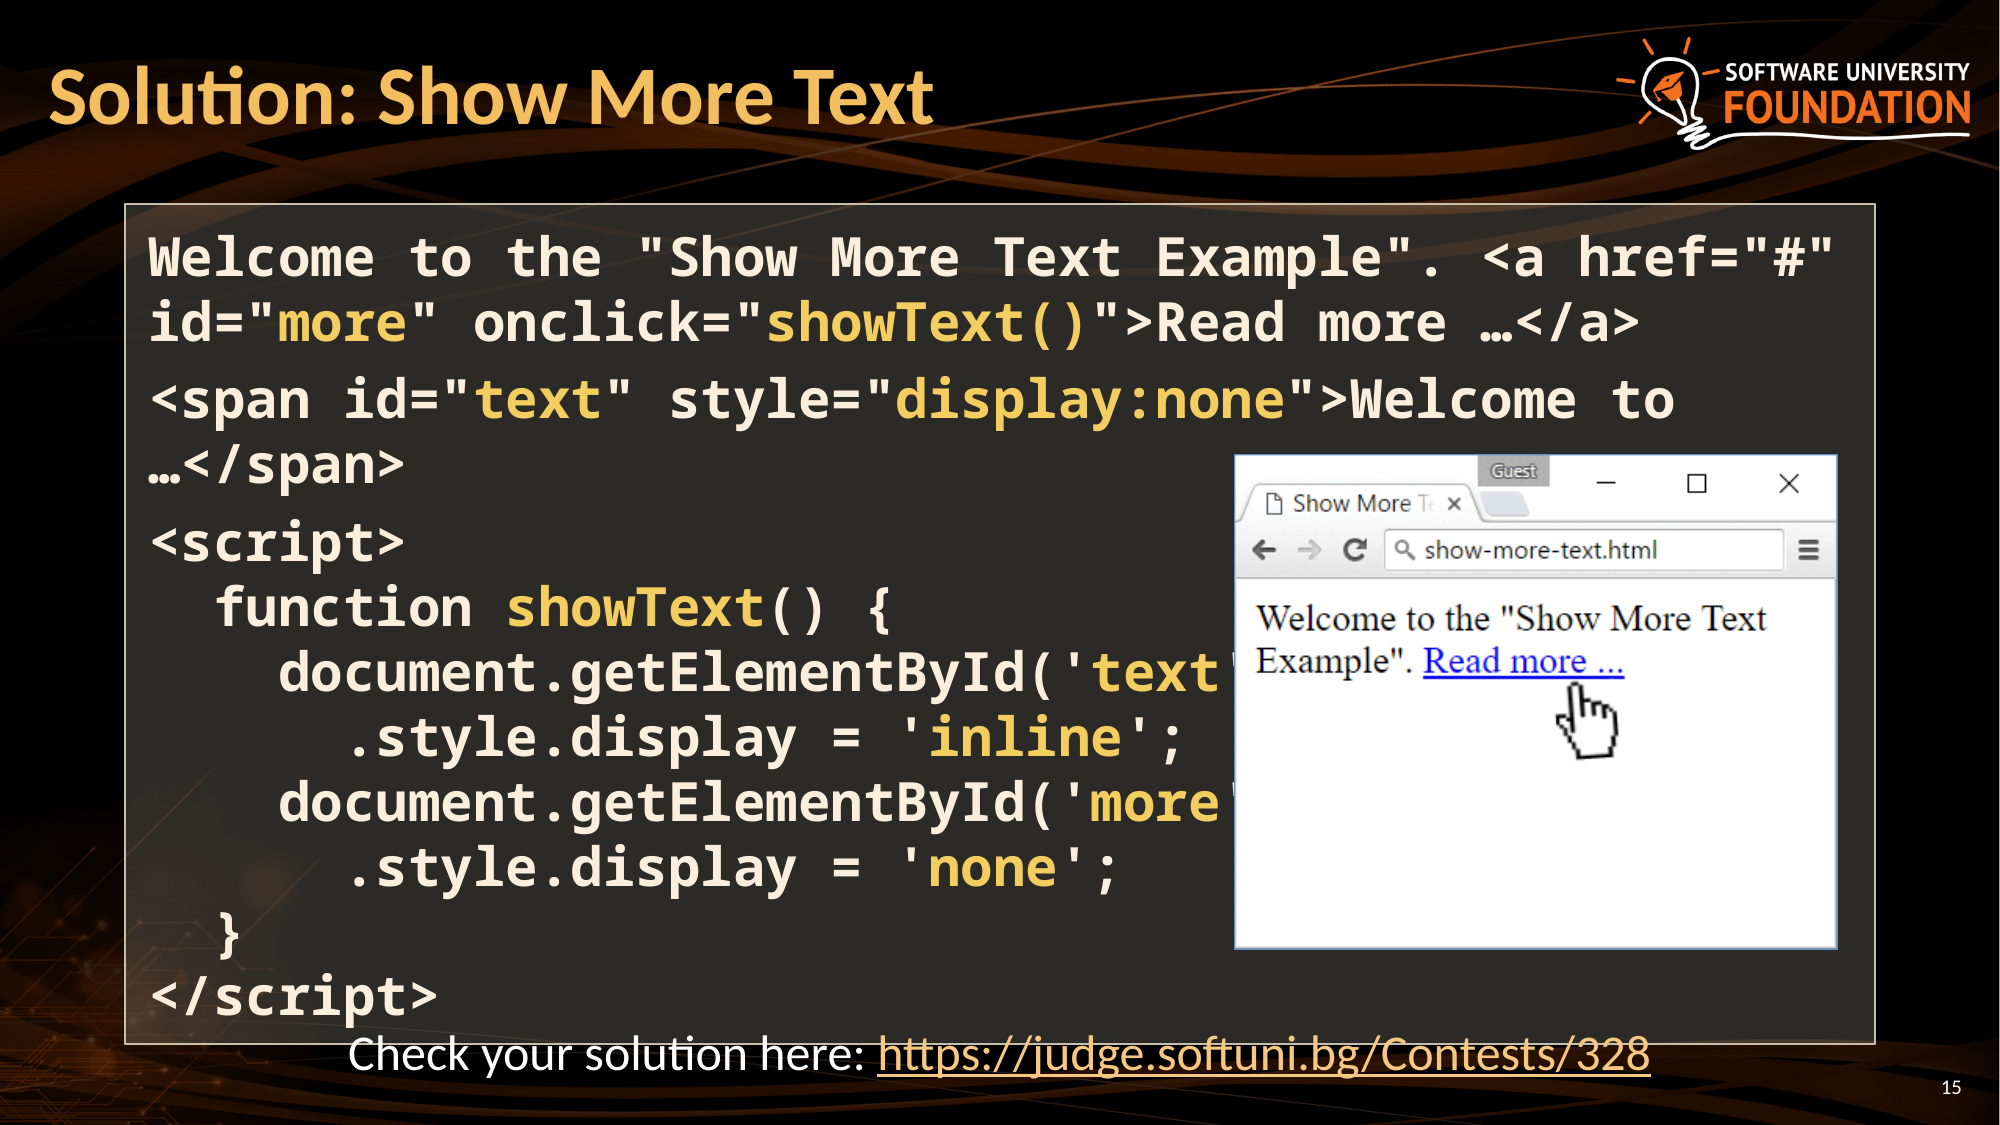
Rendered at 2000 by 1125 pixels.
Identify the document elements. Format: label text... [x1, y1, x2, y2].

slide_number 15 [1897, 1070, 1968, 1103]
picture [0, 0, 2000, 1125]
title Solution: Show More Text [30, 6, 1602, 189]
text_box Check your solution here: https://judge.softuni.bg/Contests/328 [133, 1012, 1866, 1088]
text_box Welcome to the "Show More Text Example". <a href="#" id="more" onclick="showText()">Read more …</a> <span id="text" style="display:none">Welcome to …</span> <script> function showText() { document.getElementById('text') .style.display = 'inline'; document.getElementById('more') .style.display = 'none'; } </script> [124, 204, 1875, 1045]
